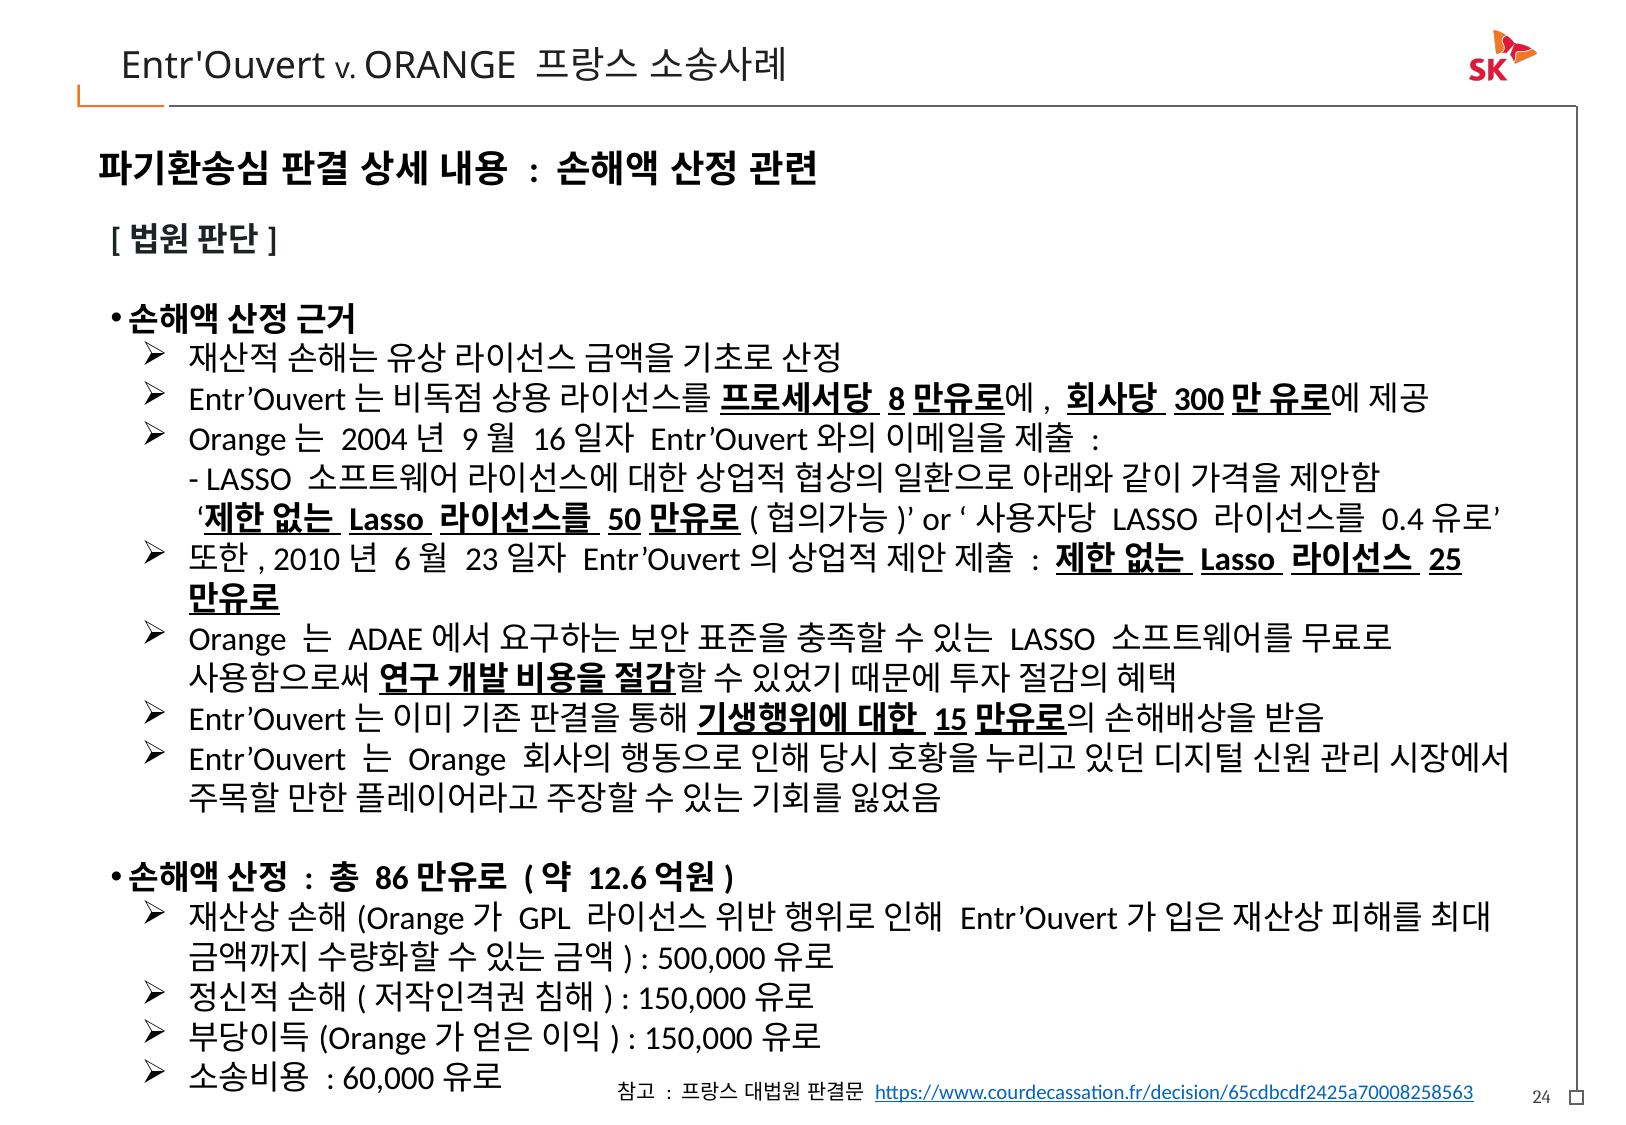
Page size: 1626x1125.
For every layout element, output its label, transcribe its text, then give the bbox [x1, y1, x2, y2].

text_box [법원 판단] 손해액 산정 근거 재산적 손해는 유상 라이선스 금액을 기초로 산정 Entr’Ouvert는 비독점 상용 라이선스를 프로세서당 8만유로에, 회사당 300만 유로에 제공 Orange는 2004년 9월 16일자 Entr’Ouvert와의 이메일을 제출 : - LASSO 소프트웨어 라이선스에 대한 상업적 협상의 일환으로 아래와 같이 가격을 제안함 ‘제한 없는 Lasso 라이선스를 50만유로(협의가능)’ or ‘사용자당 LASSO 라이선스를 0.4유로’ 또한, 2010년 6월 23일자 Entr’Ouvert의 상업적 제안 제출 : 제한 없는 Lasso 라이선스 25만유로 Orange 는 ADAE에서 요구하는 보안 표준을 충족할 수 있는 LASSO 소프트웨어를 무료로 사용함으로써 연구 개발 비용을 절감할 수 있었기 때문에 투자 절감의 혜택 Entr’Ouvert는 이미 기존 판결을 통해 기생행위에 대한 15만유로의 손해배상을 받음 Entr’Ouvert 는 Orange 회사의 행동으로 인해 당시 호황을 누리고 있던 디지털 신원 관리 시장에서 주목할 만한 플레이어라고 주장할 수 있는 기회를 잃었음 손해액 산정 : 총 86만유로 (약 12.6억원) 재산상 손해(Orange가 GPL 라이선스 위반 행위로 인해 Entr’Ouvert가 입은 재산상 피해를 최대 금액까지 수량화할 수 있는 금액) : 500,000유로 정신적 손해(저작인격권 침해) : 150,000유로 부당이득(Orange가 얻은 이익) : 150,000유로 소송비용 : 60,000유로 [85, 210, 1558, 1104]
text_box Entr'Ouvert v. ORANGE 프랑스 소송사례 [105, 33, 803, 94]
text_box 참고 : 프랑스 대법원 판결문 https://www.courdecassation.fr/decision/65cdbcdf2425a70008258563 [603, 1071, 1625, 1111]
picture [1469, 30, 1537, 81]
text_box 파기환송심 판결 상세 내용 : 손해액 산정 관련 [83, 137, 835, 198]
